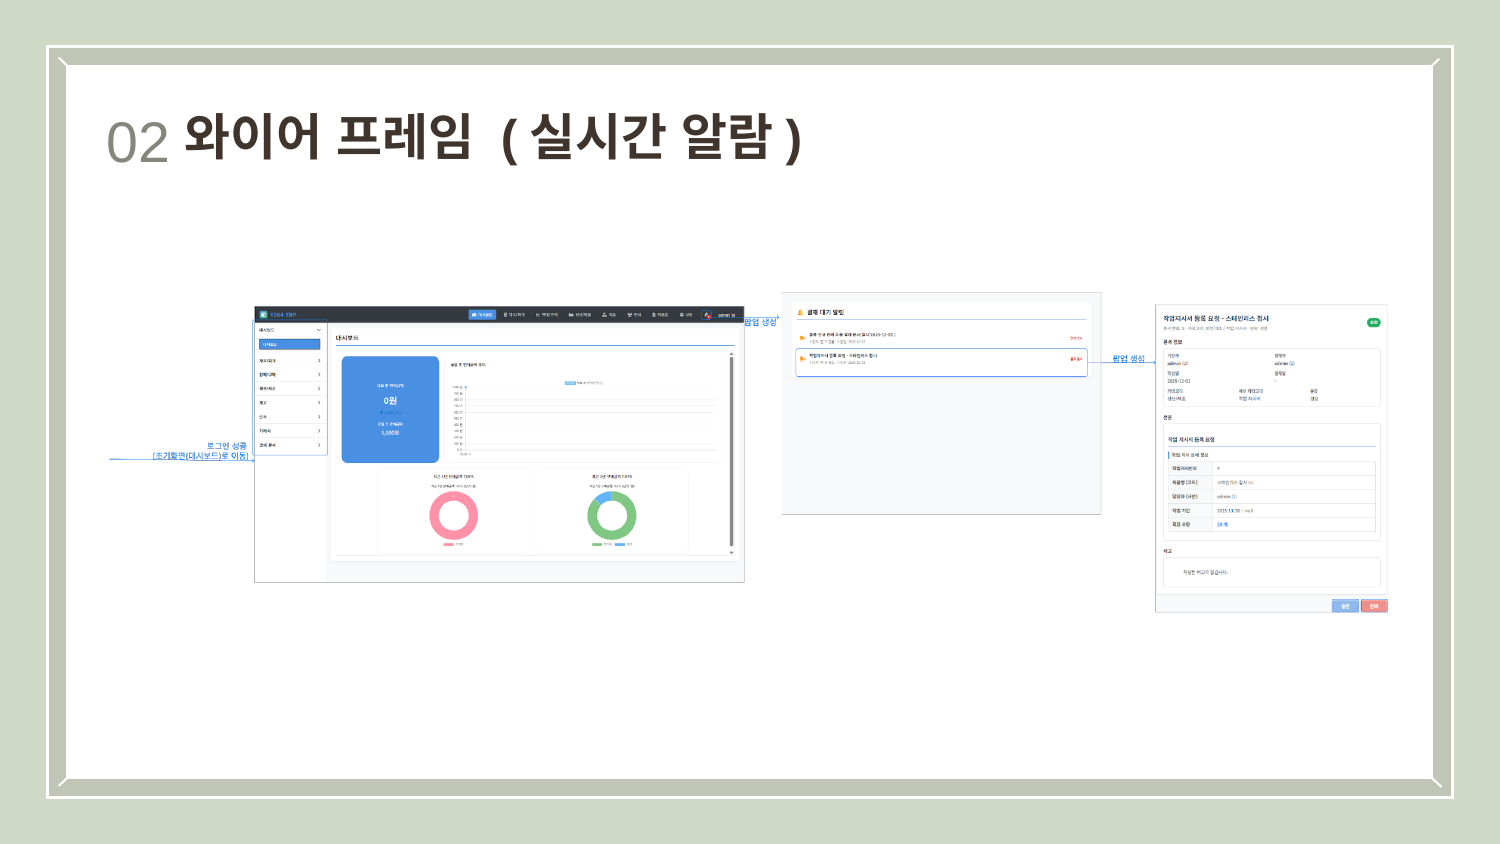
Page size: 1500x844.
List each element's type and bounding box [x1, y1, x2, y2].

picture [107, 292, 1393, 673]
text_box [45, 29, 1455, 799]
